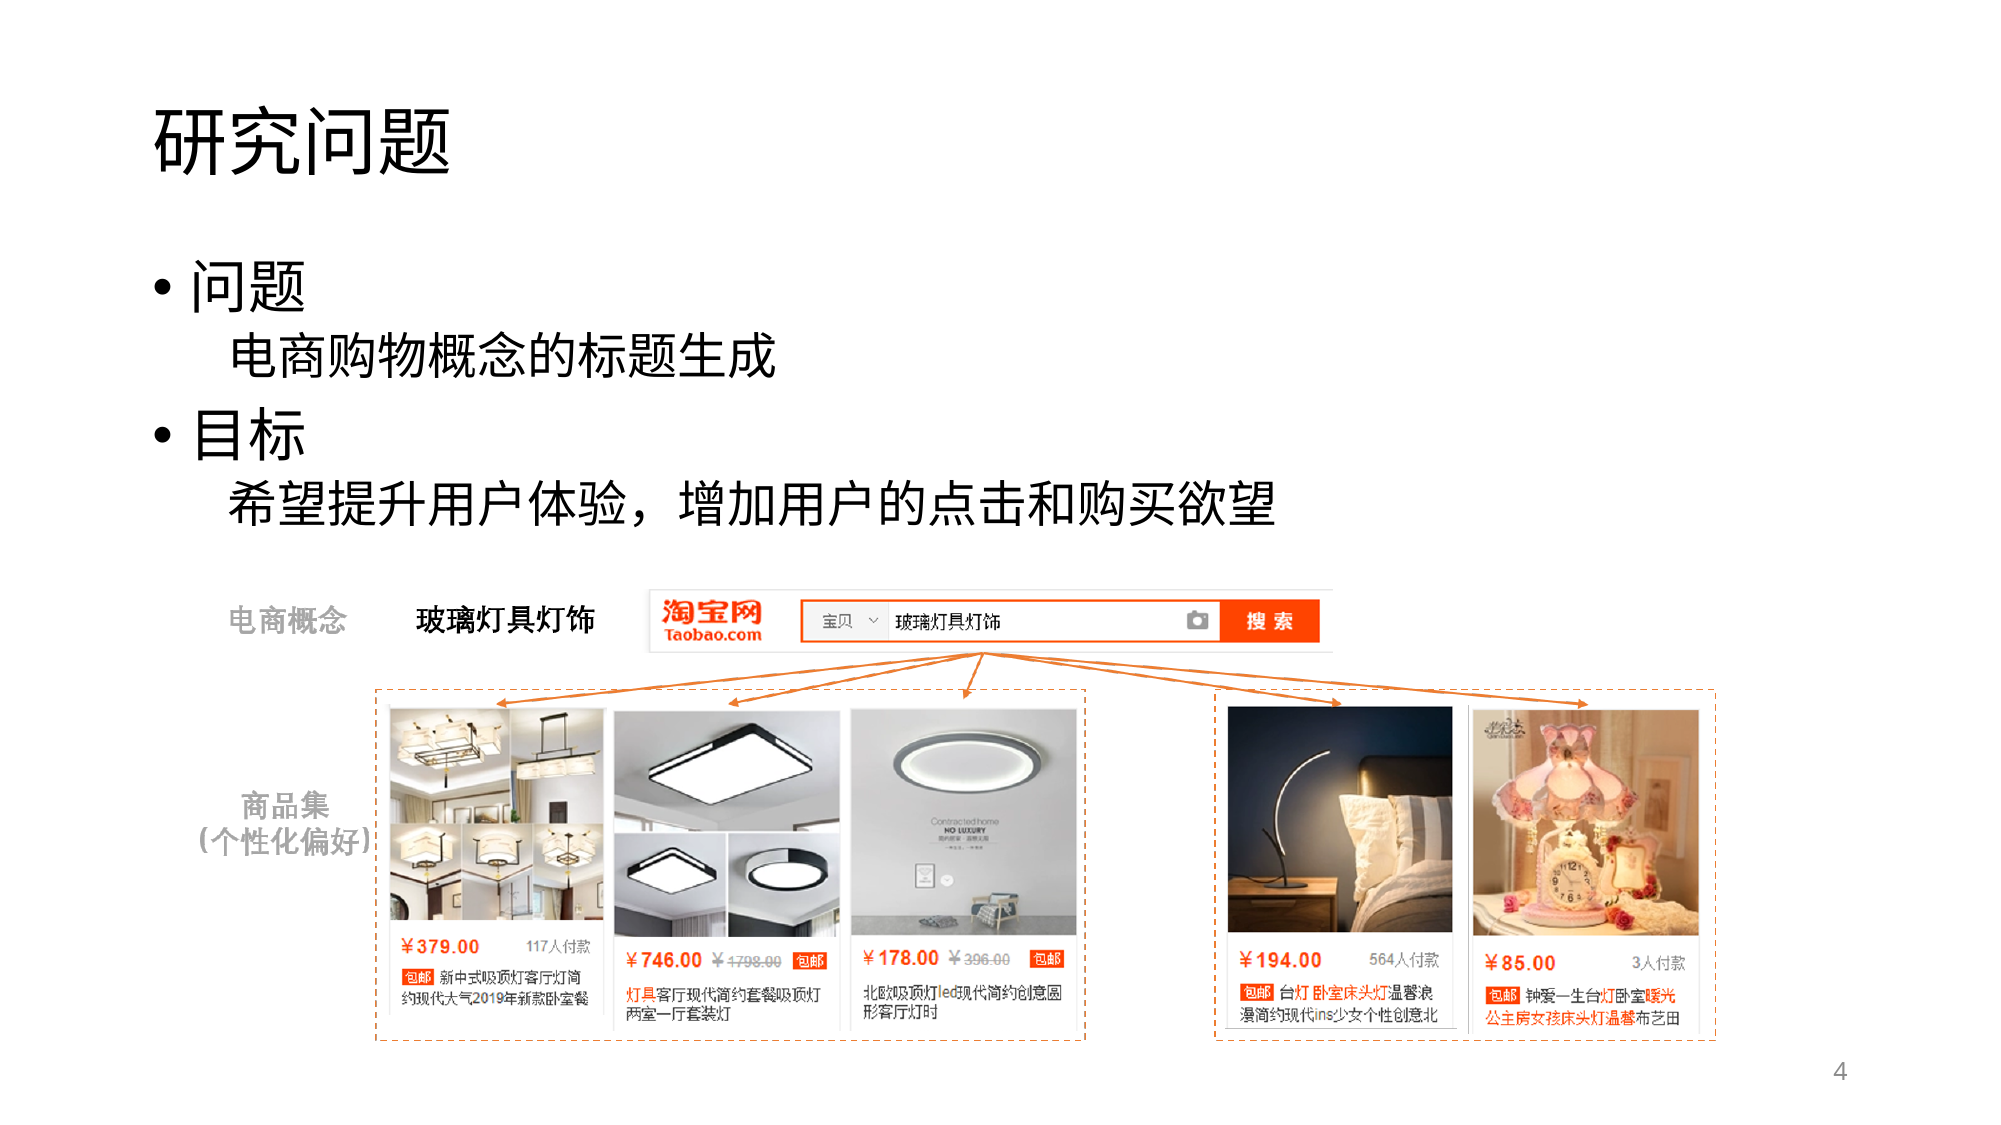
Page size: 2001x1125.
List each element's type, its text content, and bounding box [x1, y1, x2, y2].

list 问题 电商购物概念的标题生成 目标 希望提升用户体验，增加用户的点击和购买欲望 [137, 250, 1863, 1014]
title 研究问题 [137, 59, 1863, 232]
slide_number 4 [1412, 1042, 1863, 1103]
picture [161, 589, 1716, 1041]
